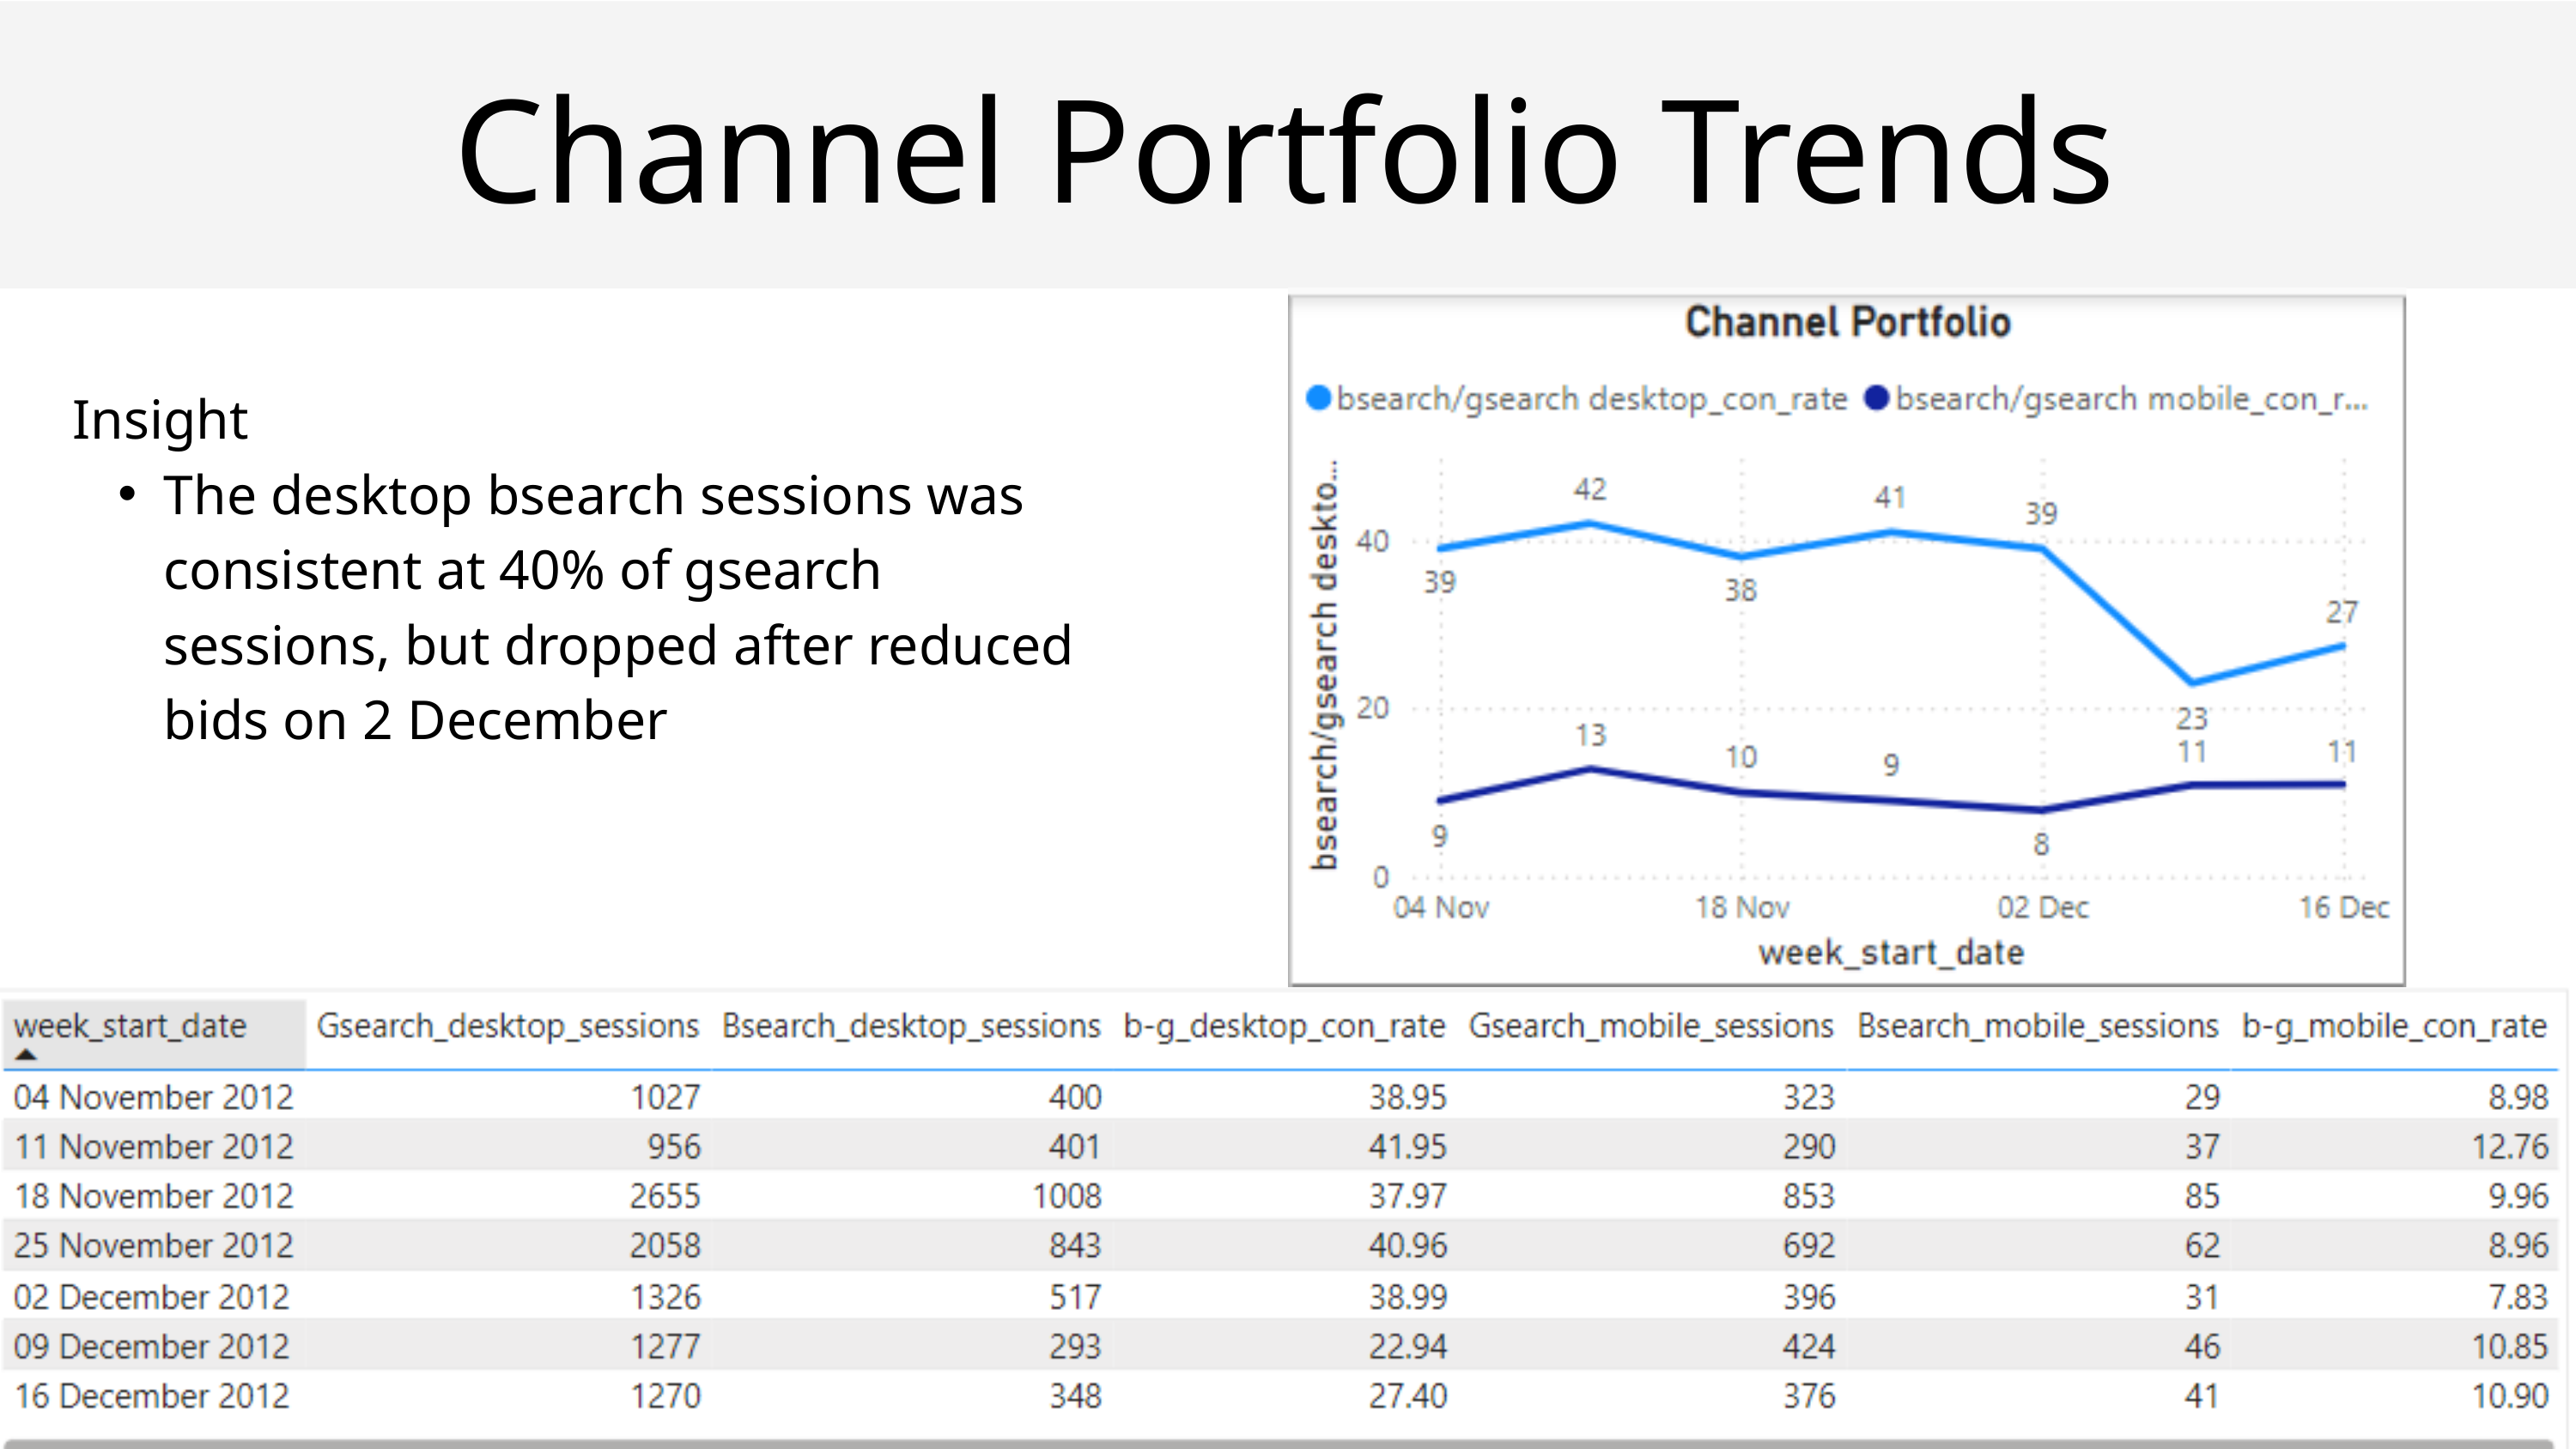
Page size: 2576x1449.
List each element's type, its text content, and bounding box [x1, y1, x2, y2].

text_box Channel Portfolio Trends [39, 31, 2533, 232]
text_box [0, 1, 2576, 288]
text_box [1287, 288, 2407, 987]
text_box [0, 986, 2576, 1449]
text_box Insight The desktop bsearch sessions was consistent at 40% of gsearch sessions, but dropped after reduced bids on 2 December [72, 374, 1121, 751]
